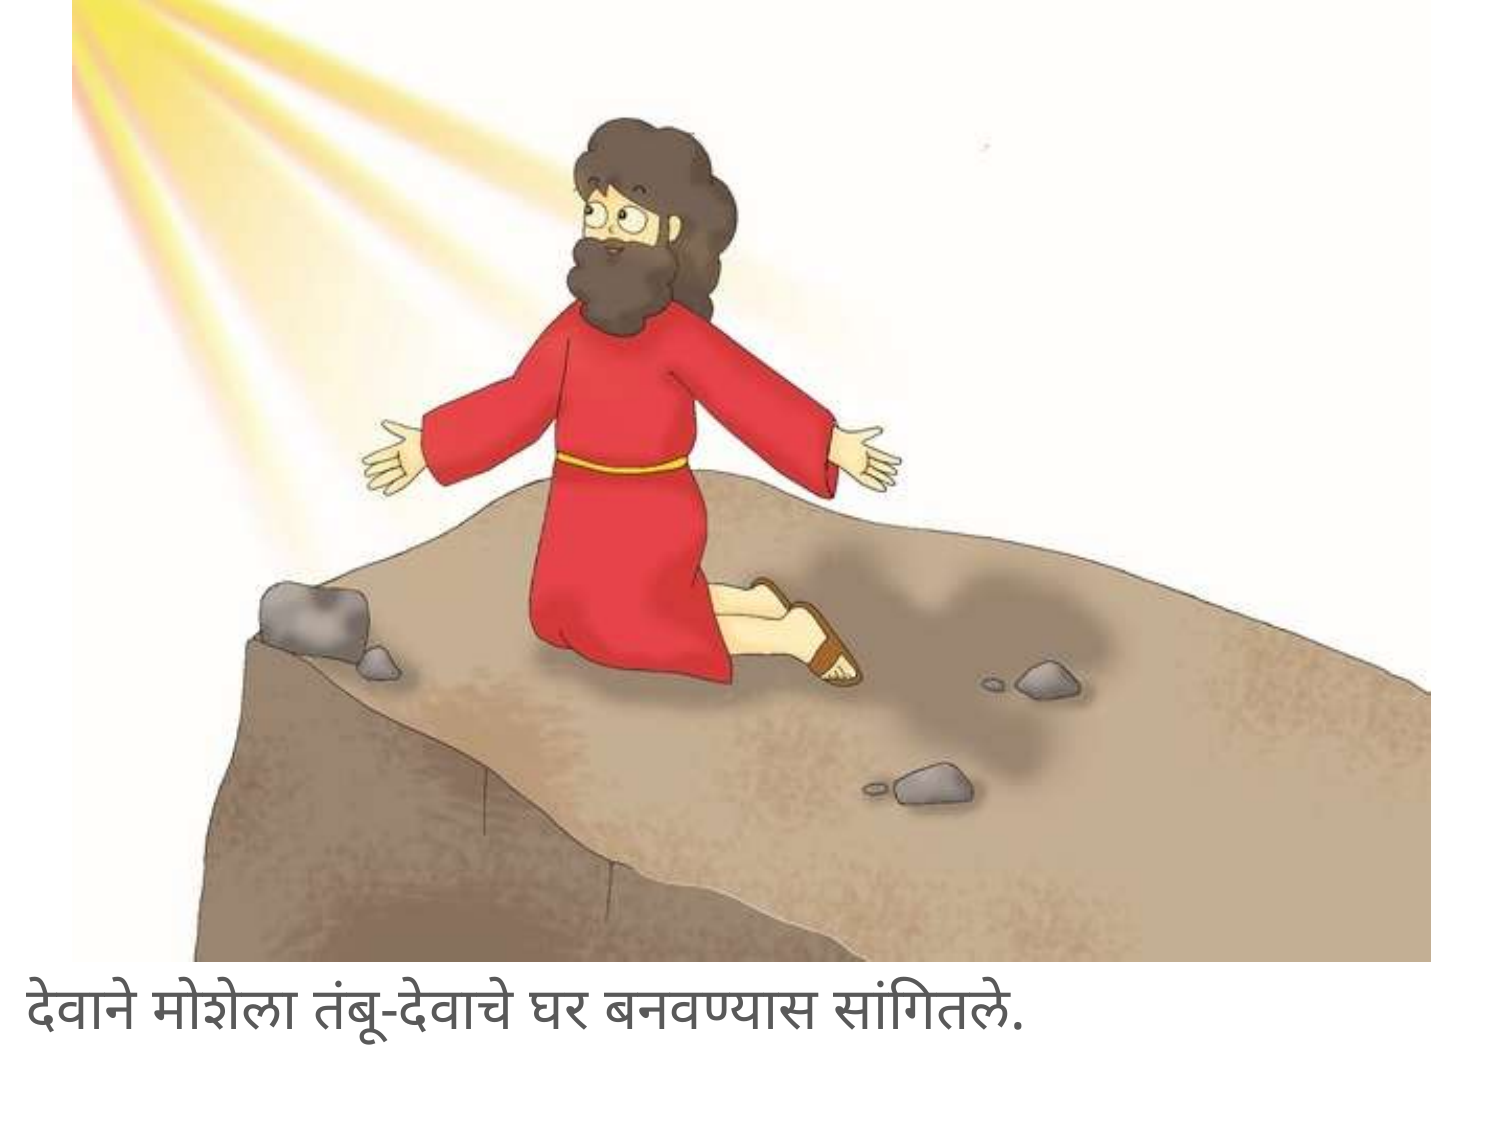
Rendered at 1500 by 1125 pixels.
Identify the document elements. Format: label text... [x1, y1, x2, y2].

picture [72, 0, 1431, 963]
text_box देवाने मोशेला तंबू-देवाचे घर बनवण्यास सांगितले. [11, 964, 1483, 1049]
